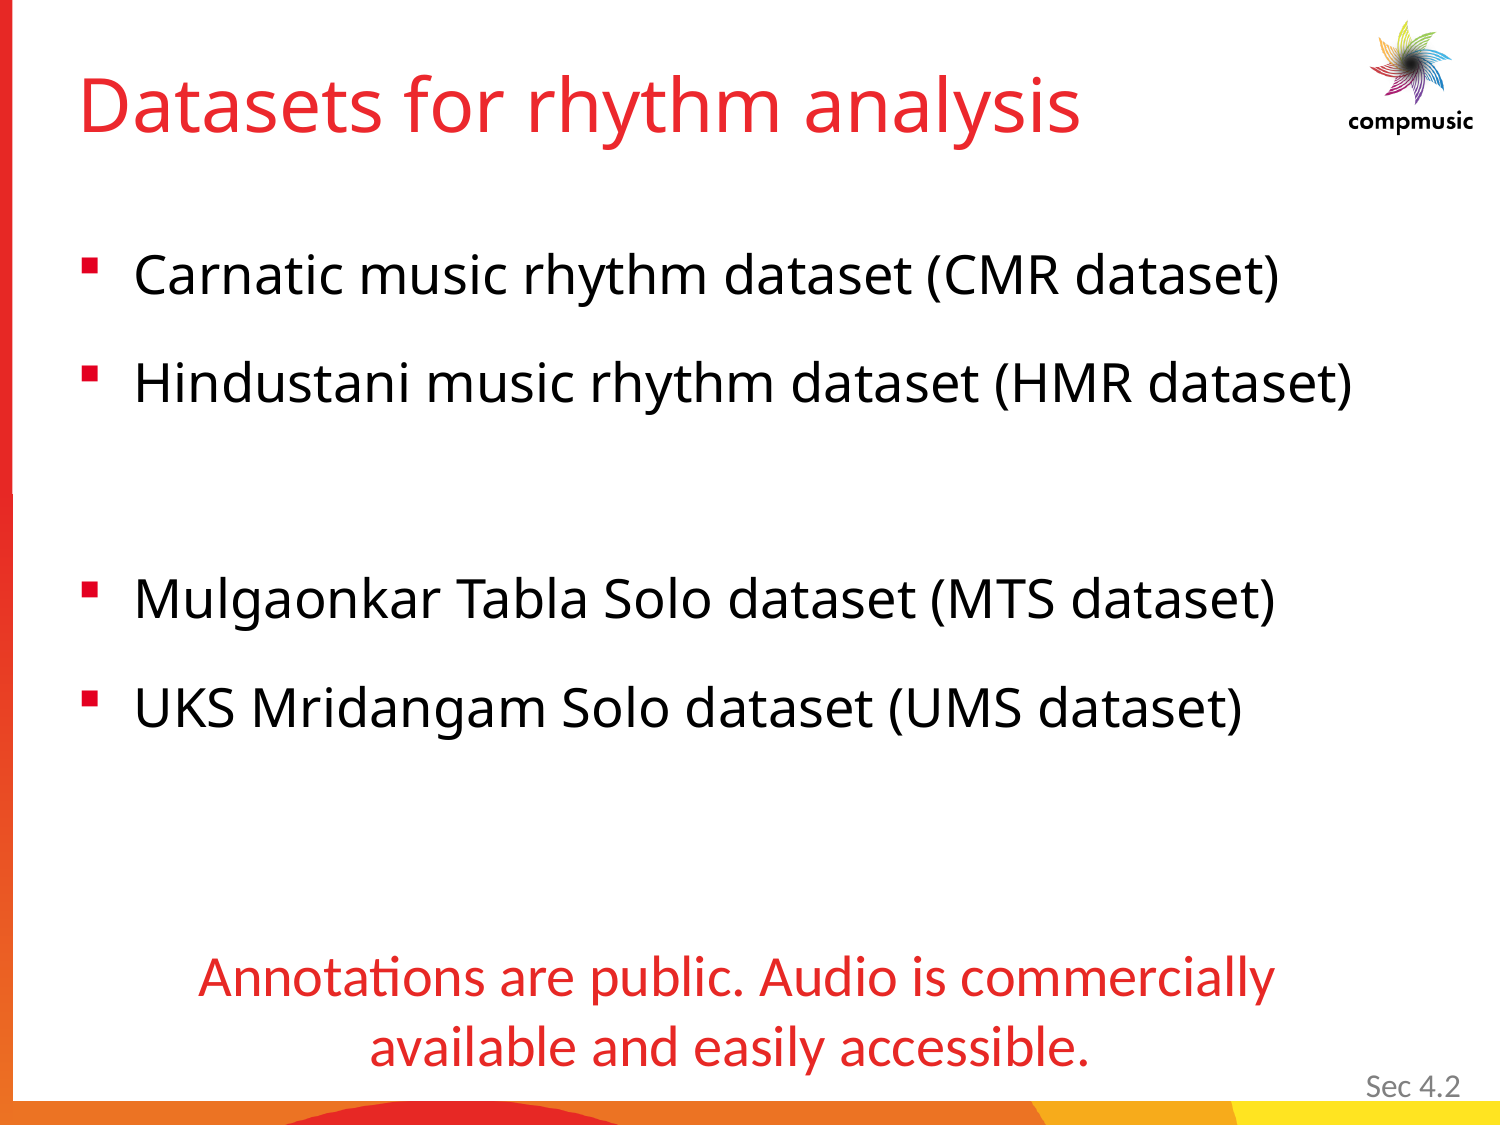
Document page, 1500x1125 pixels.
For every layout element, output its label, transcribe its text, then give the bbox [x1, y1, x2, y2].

text_box Sec 4.2 [1351, 1056, 1476, 1112]
picture [1346, 12, 1475, 142]
picture [12, 1101, 1500, 1125]
title Datasets for rhythm analysis [62, 37, 1413, 168]
list Carnatic music rhythm dataset (CMR dataset) Hindustani music rhythm dataset (HMR dataset) Mulgaonkar Tabla Solo dataset (MTS dataset) UKS Mridangam Solo dataset (UMS dataset) [62, 200, 1413, 1000]
text_box Annotations are public. Audio is commercially available and easily accessible. [112, 930, 1363, 1086]
